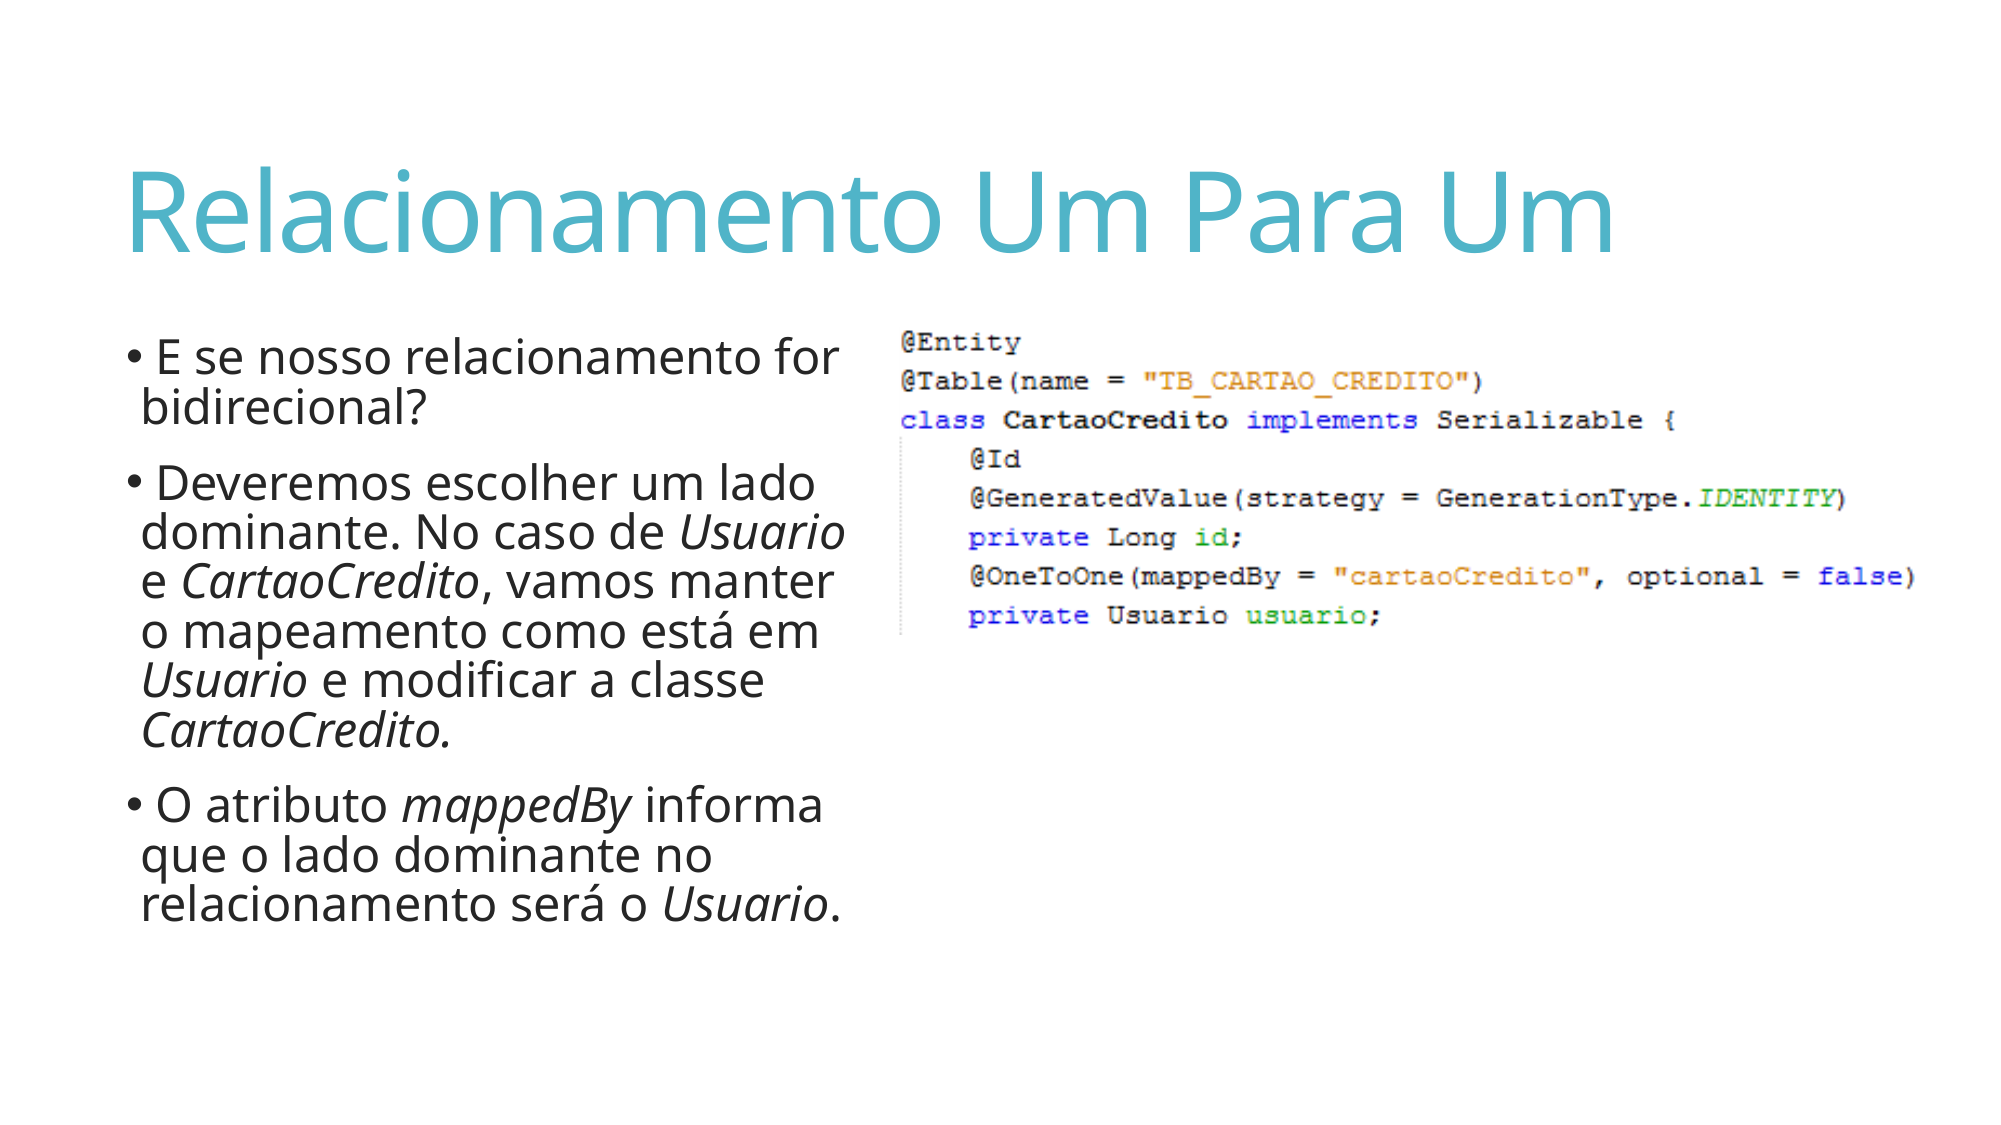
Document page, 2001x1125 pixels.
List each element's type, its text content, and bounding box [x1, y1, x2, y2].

list E se nosso relacionamento for bidirecional? Deveremos escolher um lado dominante. No caso de Usuario e CartaoCredito, vamos manter o mapeamento como está em Usuario e modificar a classe CartaoCredito. O atributo mappedBy informa que o lado dominante no relacionamento será o Usuario. [111, 327, 876, 946]
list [898, 327, 1917, 635]
title Relacionamento Um Para Um [107, 81, 1875, 354]
